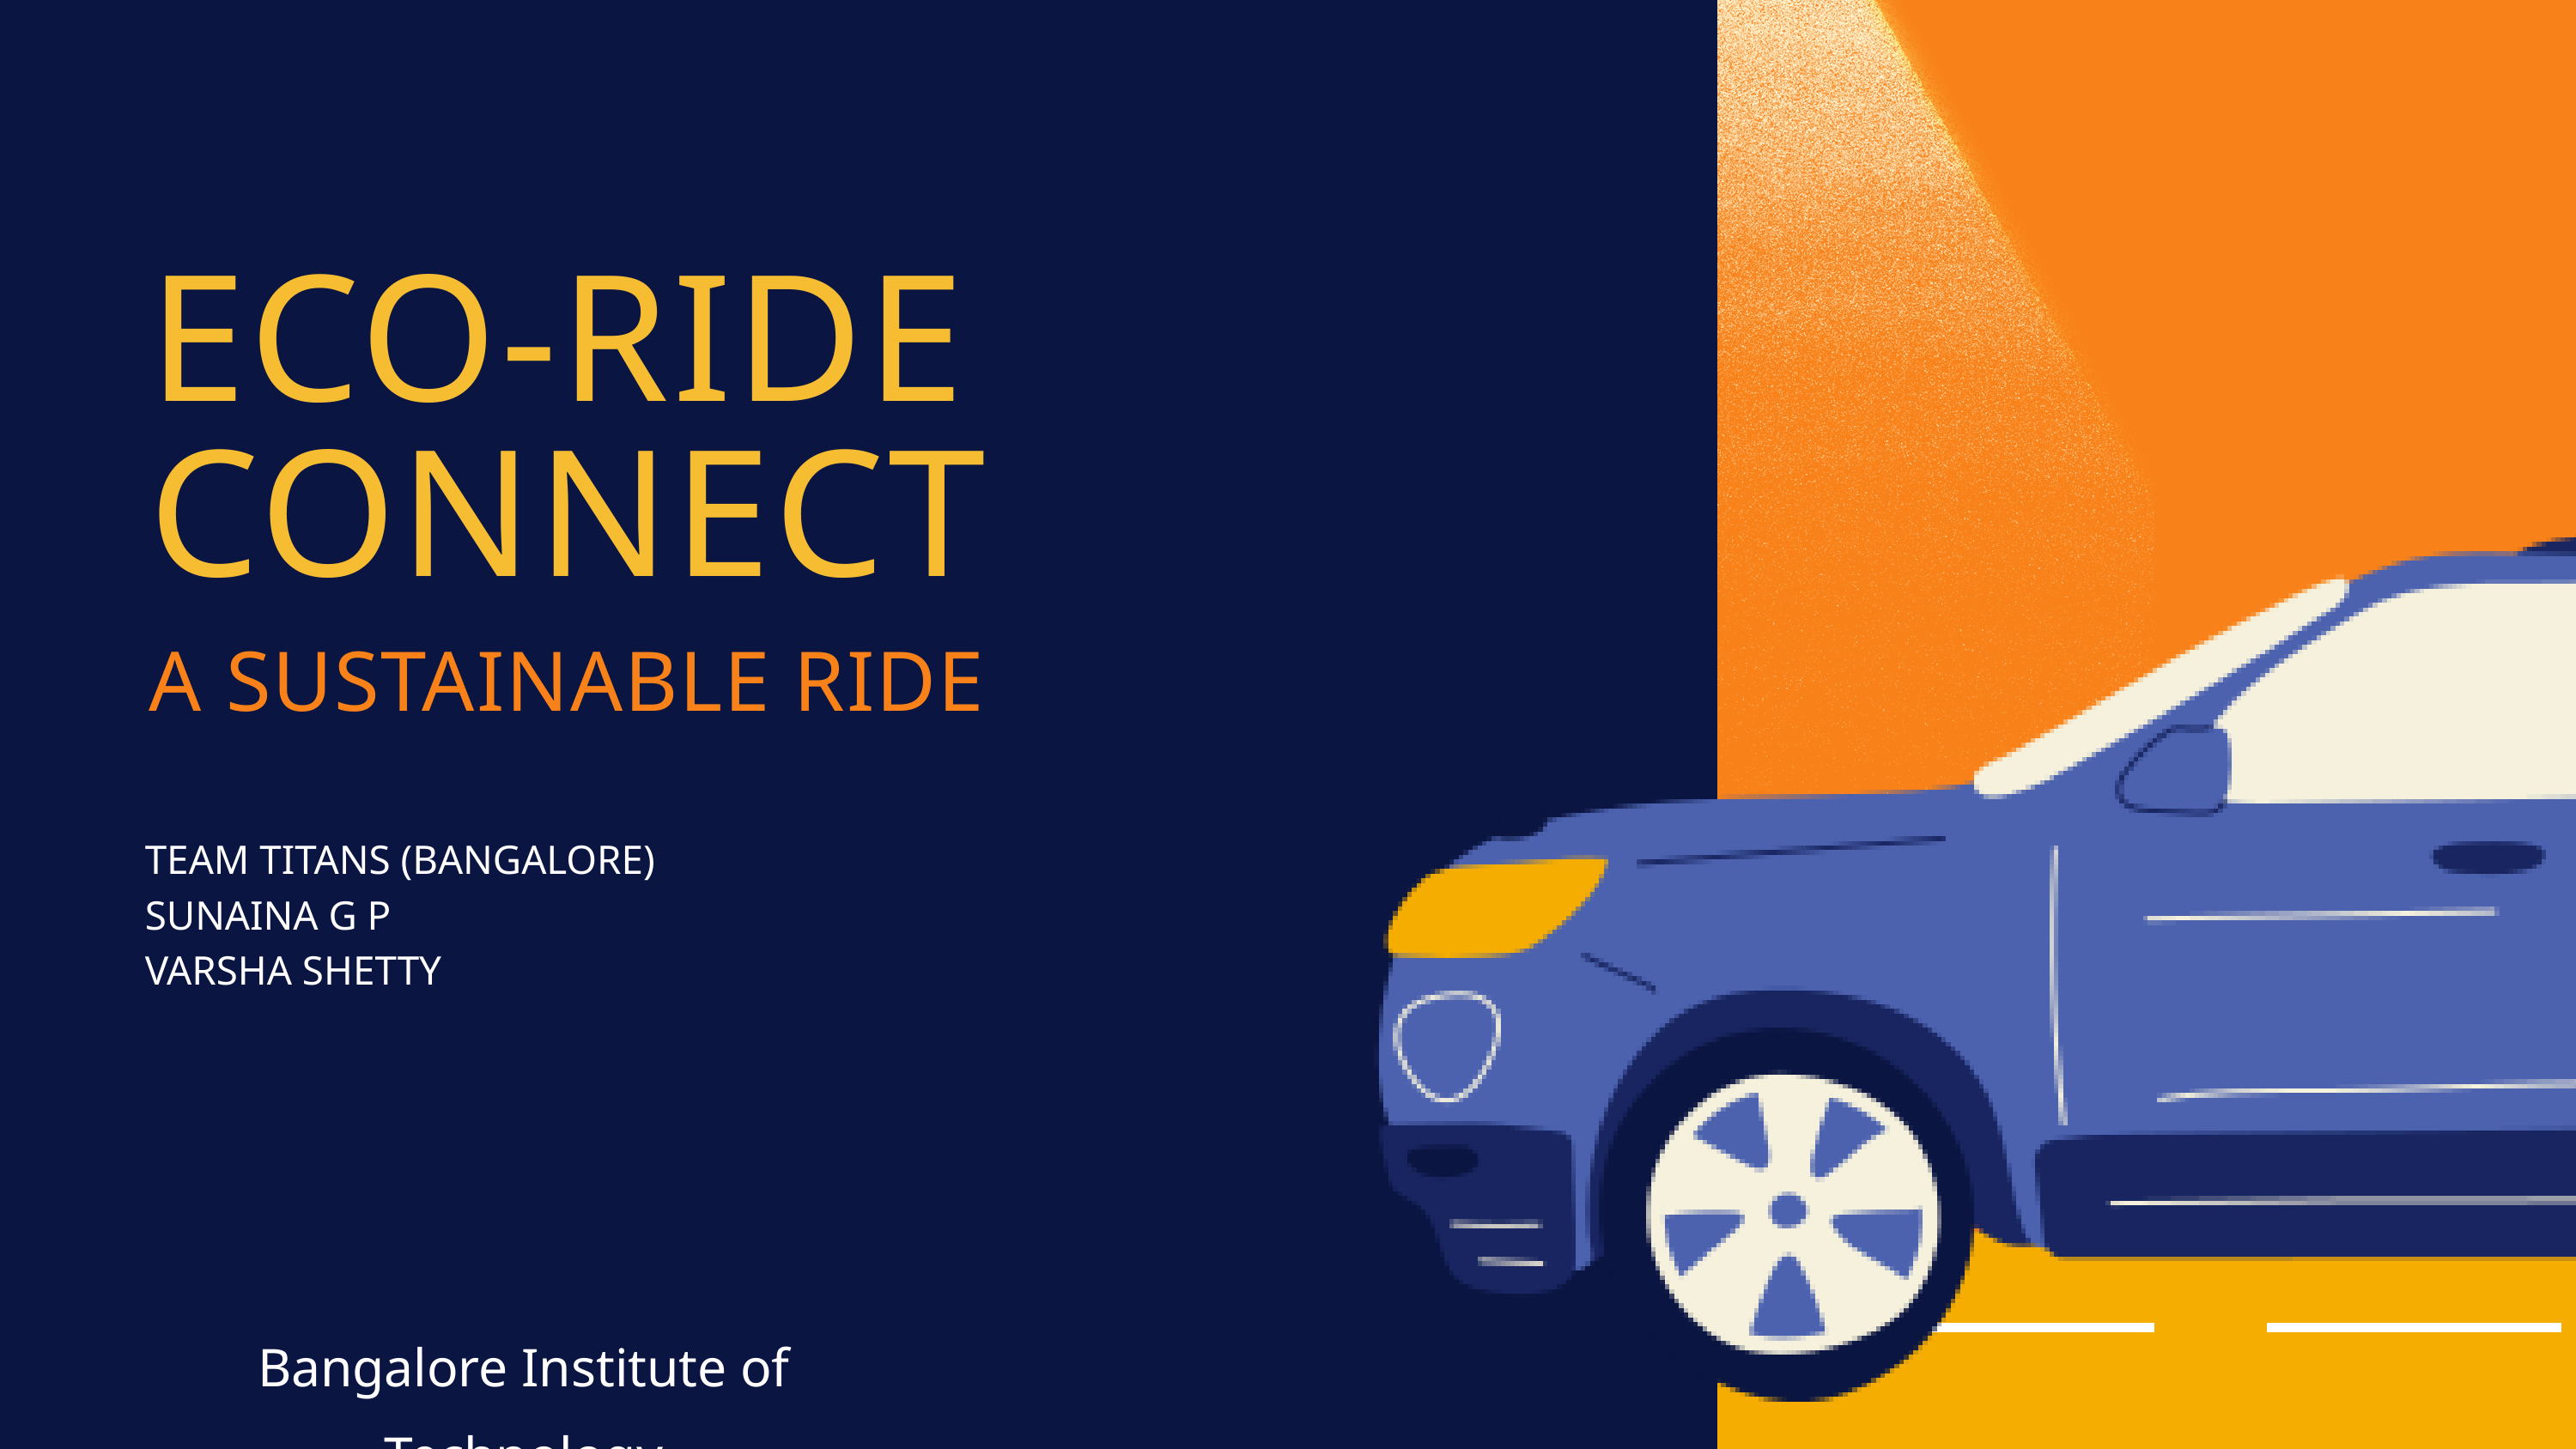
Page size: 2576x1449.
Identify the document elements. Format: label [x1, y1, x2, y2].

text_box [2266, 1322, 2562, 1333]
text_box [1717, 0, 2154, 533]
text_box [144, 241, 1536, 989]
text_box [1620, 1231, 2576, 1449]
text_box [1620, 533, 2576, 1230]
text_box [1620, 1322, 1747, 1333]
text_box [1859, 1322, 2154, 1333]
text_box [33, 0, 1614, 1449]
